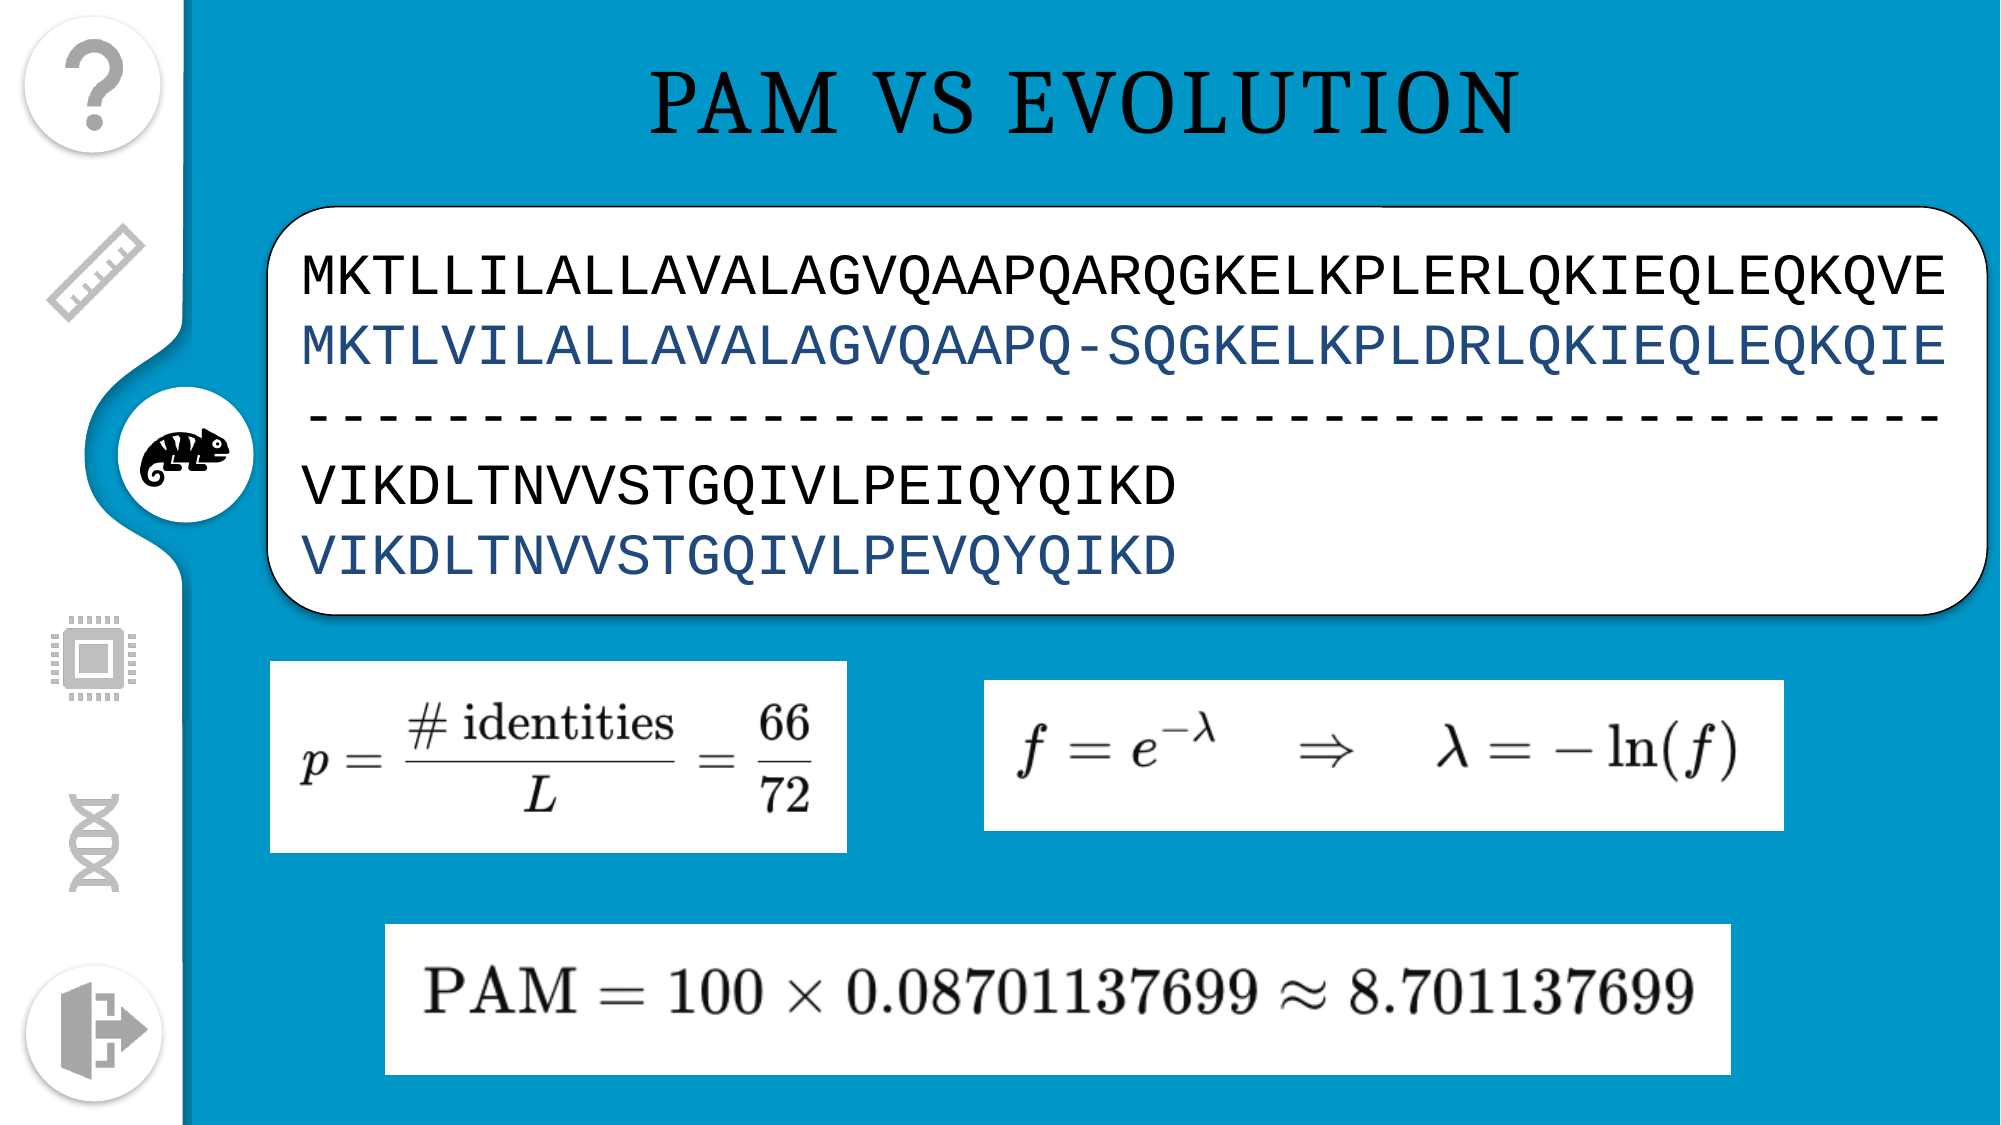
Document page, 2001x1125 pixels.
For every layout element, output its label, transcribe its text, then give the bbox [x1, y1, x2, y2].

picture [985, 681, 1783, 830]
picture [39, 605, 147, 712]
text_box PAM vs evolution [185, 3, 1986, 191]
text_box MKTLLILALLAVALAGVQAAPQARQGKELKPLERLQKIEQLEQKQVE MKTLVILALLAVALAGVQAAPQ-SQGKELKPLDRLQKIEQLEQKQIE ----------------------------------------------- VIKDLTNVVSTGQIVLPEIQYQIKD VIKDLTNVVSTGQIVLPEVQYQIKD [266, 205, 1989, 616]
text_box [0, 0, 185, 1125]
picture [271, 662, 846, 852]
picture [40, 789, 148, 897]
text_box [117, 386, 254, 523]
picture [386, 925, 1730, 1074]
picture [42, 219, 150, 327]
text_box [24, 16, 161, 153]
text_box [25, 965, 163, 1102]
